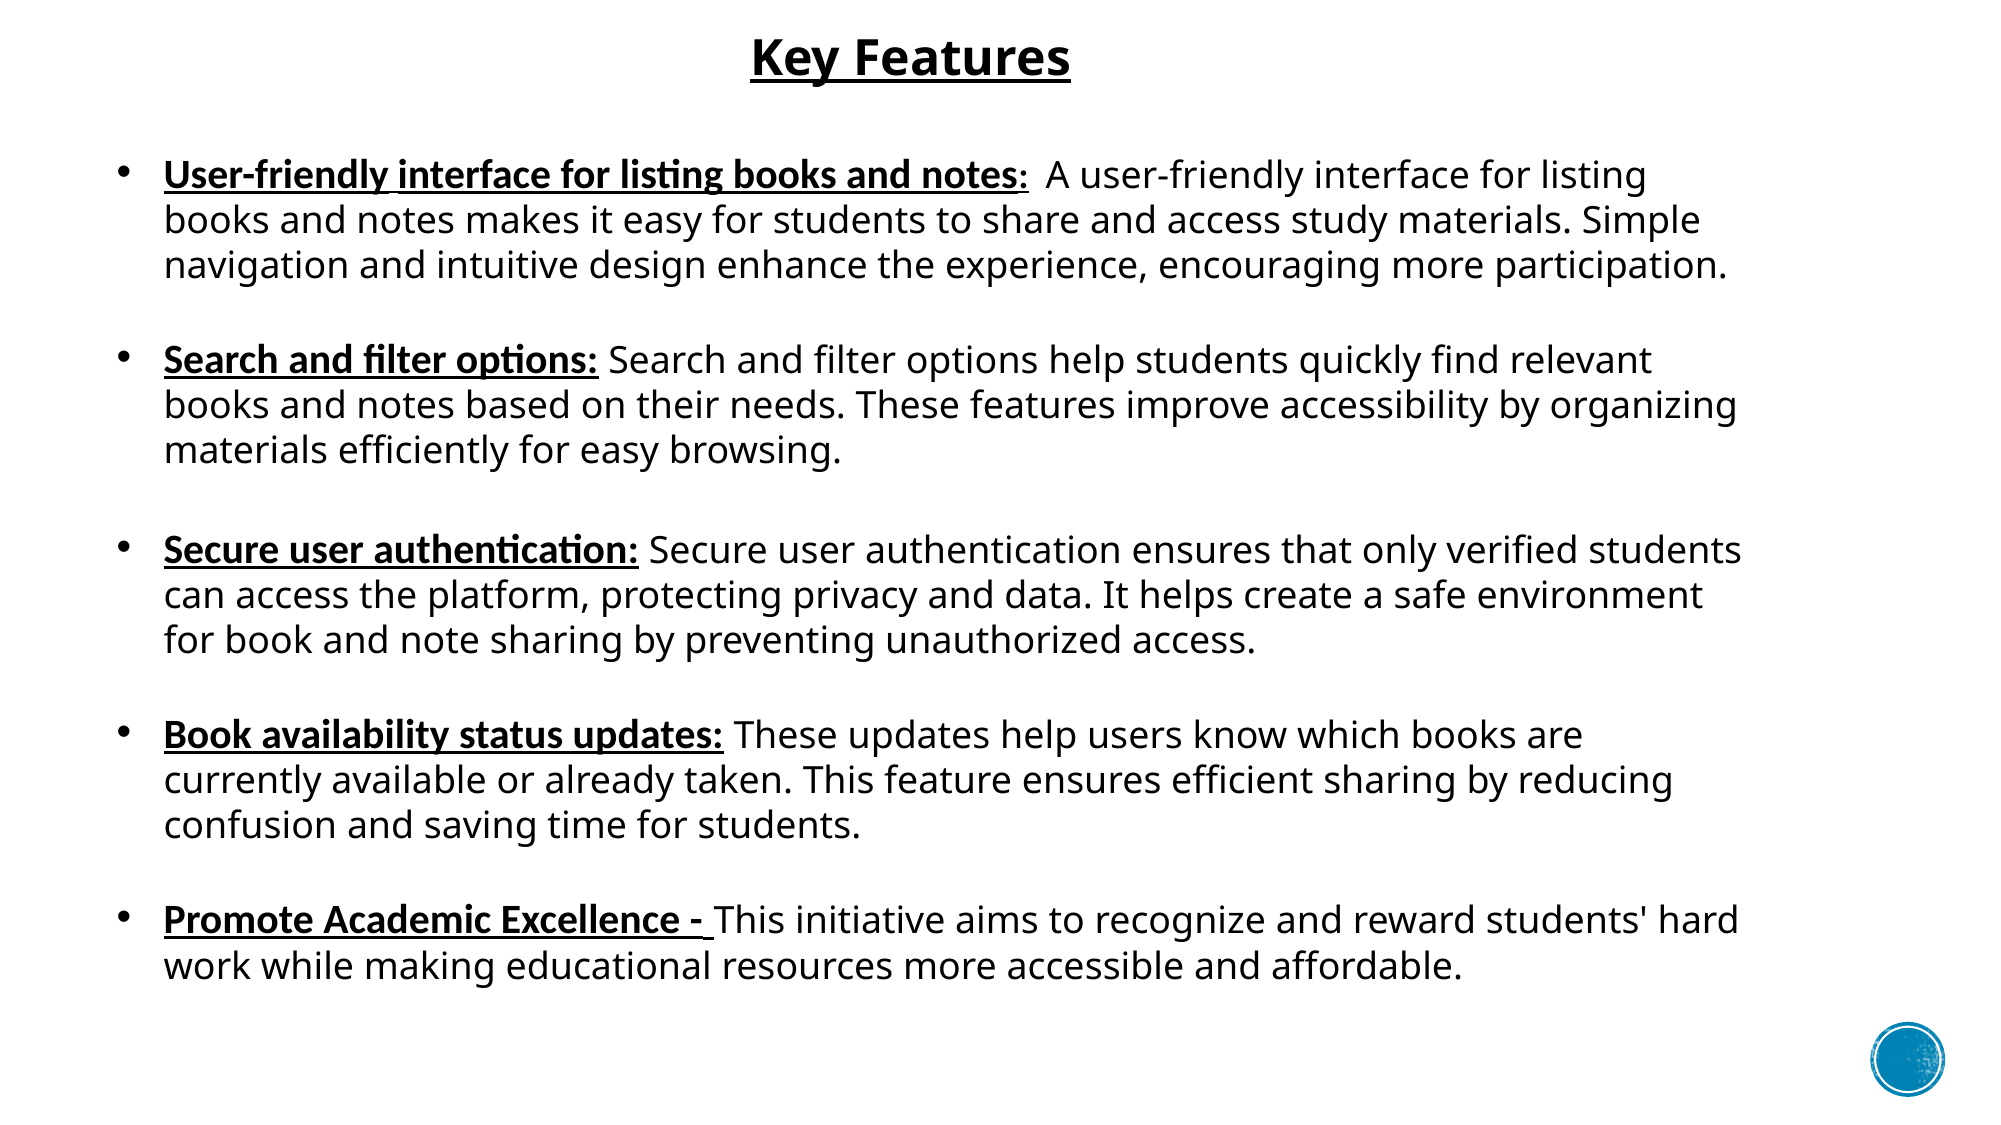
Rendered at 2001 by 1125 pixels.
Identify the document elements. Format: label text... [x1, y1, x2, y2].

text_box User-friendly interface for listing books and notes: A user-friendly interface for listing books and notes makes it easy for students to share and access study materials. Simple navigation and intuitive design enhance the experience, encouraging more participation. Search and filter options: Search and filter options help students quickly find relevant books and notes based on their needs. These features improve accessibility by organizing materials efficiently for easy browsing. Secure user authentication: Secure user authentication ensures that only verified students can access the platform, protecting privacy and data. It helps create a safe environment for book and note sharing by preventing unauthorized access. Book availability status updates: These updates help users know which books are currently available or already taken. This feature ensures efficient sharing by reducing confusion and saving time for students. Promote Academic Excellence - This initiative aims to recognize and reward students' hard work while making educational resources more accessible and affordable. [101, 139, 1763, 1039]
text_box Key Features [735, 18, 1129, 93]
